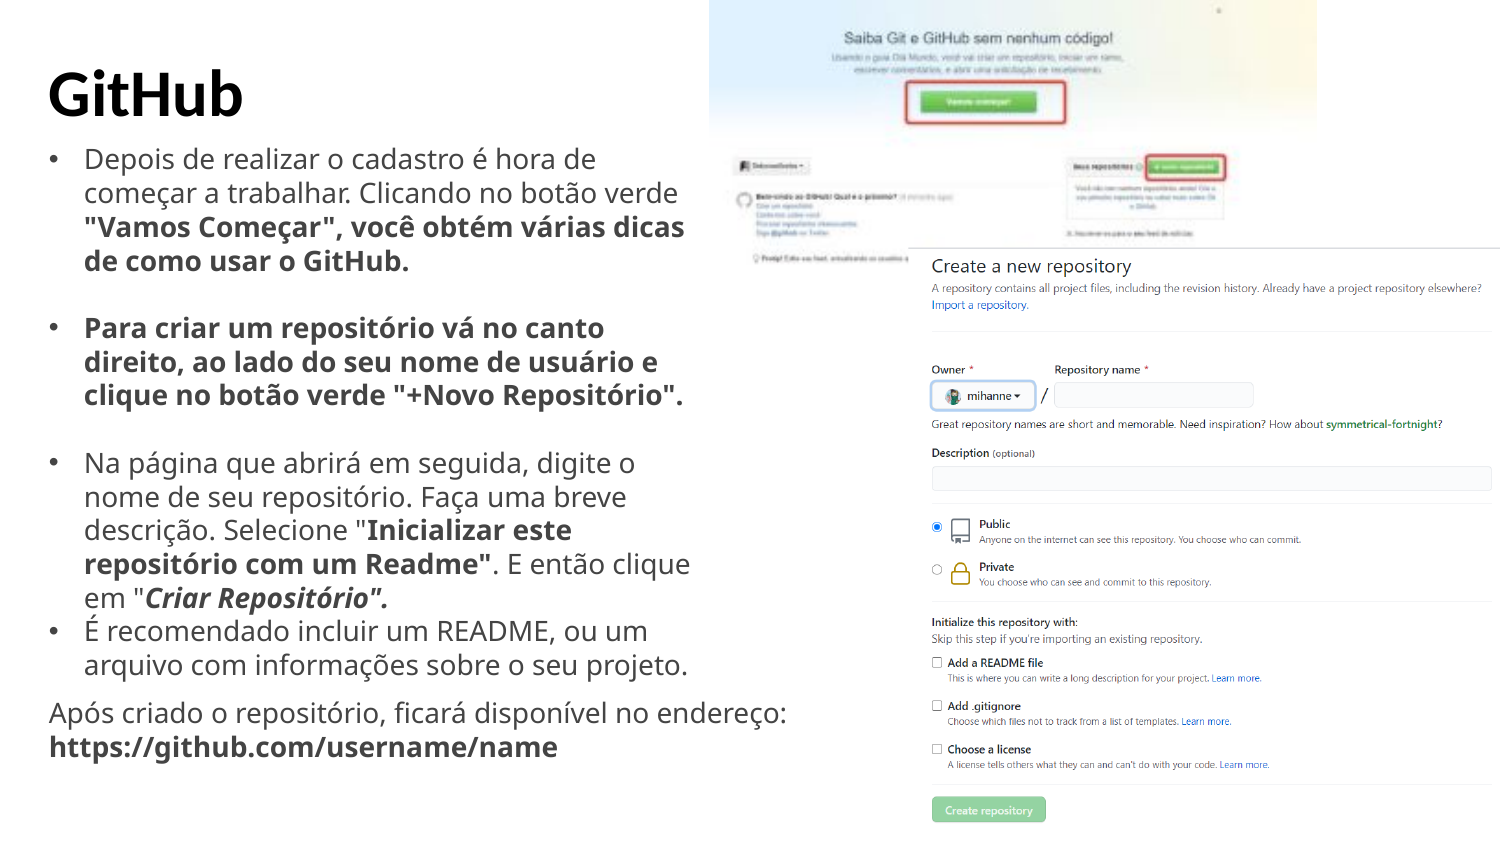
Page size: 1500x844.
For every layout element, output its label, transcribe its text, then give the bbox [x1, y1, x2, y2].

text_box GitHub [34, 42, 704, 134]
text_box Após criado o repositório, ficará disponível no endereço: https://github.com/username/name [34, 688, 893, 771]
text_box Depois de realizar o cadastro é hora de começar a trabalhar. Clicando no botão verde "Vamos Começar", você obtém várias dicas de como usar o GitHub. Para criar um repositório vá no canto direito, ao lado do seu nome de usuário e clique no botão verde "+Novo Repositório". Na página que abrirá em seguida, digite o nome de seu repositório. Faça uma breve descrição. Selecione "Inicializar este repositório com um Readme". E então clique em "Criar Repositório". É recomendado incluir um README, ou um arquivo com informações sobre o seu projeto. [34, 134, 710, 688]
picture [709, 0, 1500, 826]
